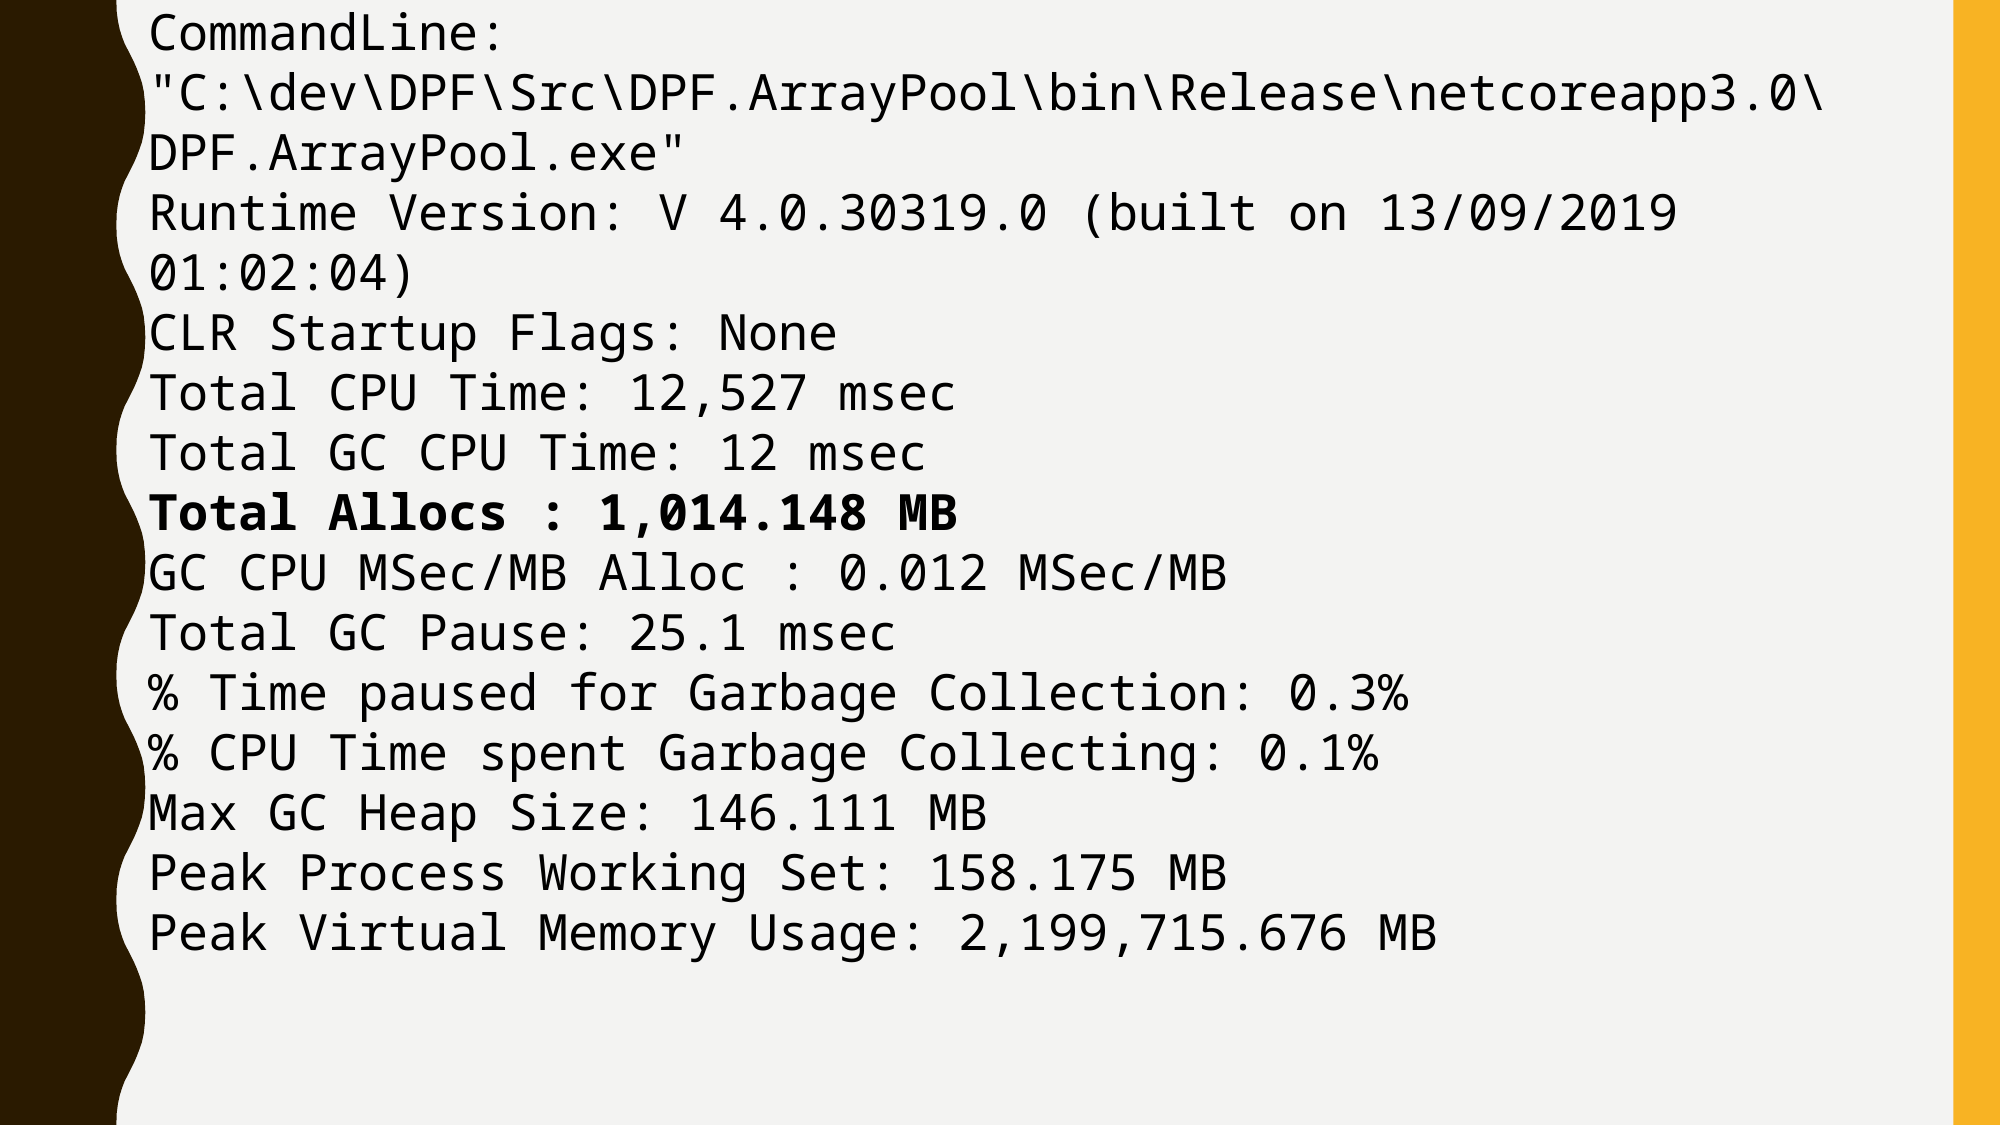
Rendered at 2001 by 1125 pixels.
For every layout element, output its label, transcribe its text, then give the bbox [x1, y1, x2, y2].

list CommandLine: "C:\dev\DPF\Src\DPF.ArrayPool\bin\Release\netcoreapp3.0\DPF.ArrayPool.exe" Runtime Version: V 4.0.30319.0 (built on 13/09/2019 01:02:04) CLR Startup Flags: None Total CPU Time: 12,527 msec Total GC CPU Time: 12 msec Total Allocs : 1,014.148 MB GC CPU MSec/MB Alloc : 0.012 MSec/MB Total GC Pause: 25.1 msec % Time paused for Garbage Collection: 0.3% % CPU Time spent Garbage Collecting: 0.1% Max GC Heap Size: 146.111 MB Peak Process Working Set: 158.175 MB Peak Virtual Memory Usage: 2,199,715.676 MB [133, 0, 1949, 969]
